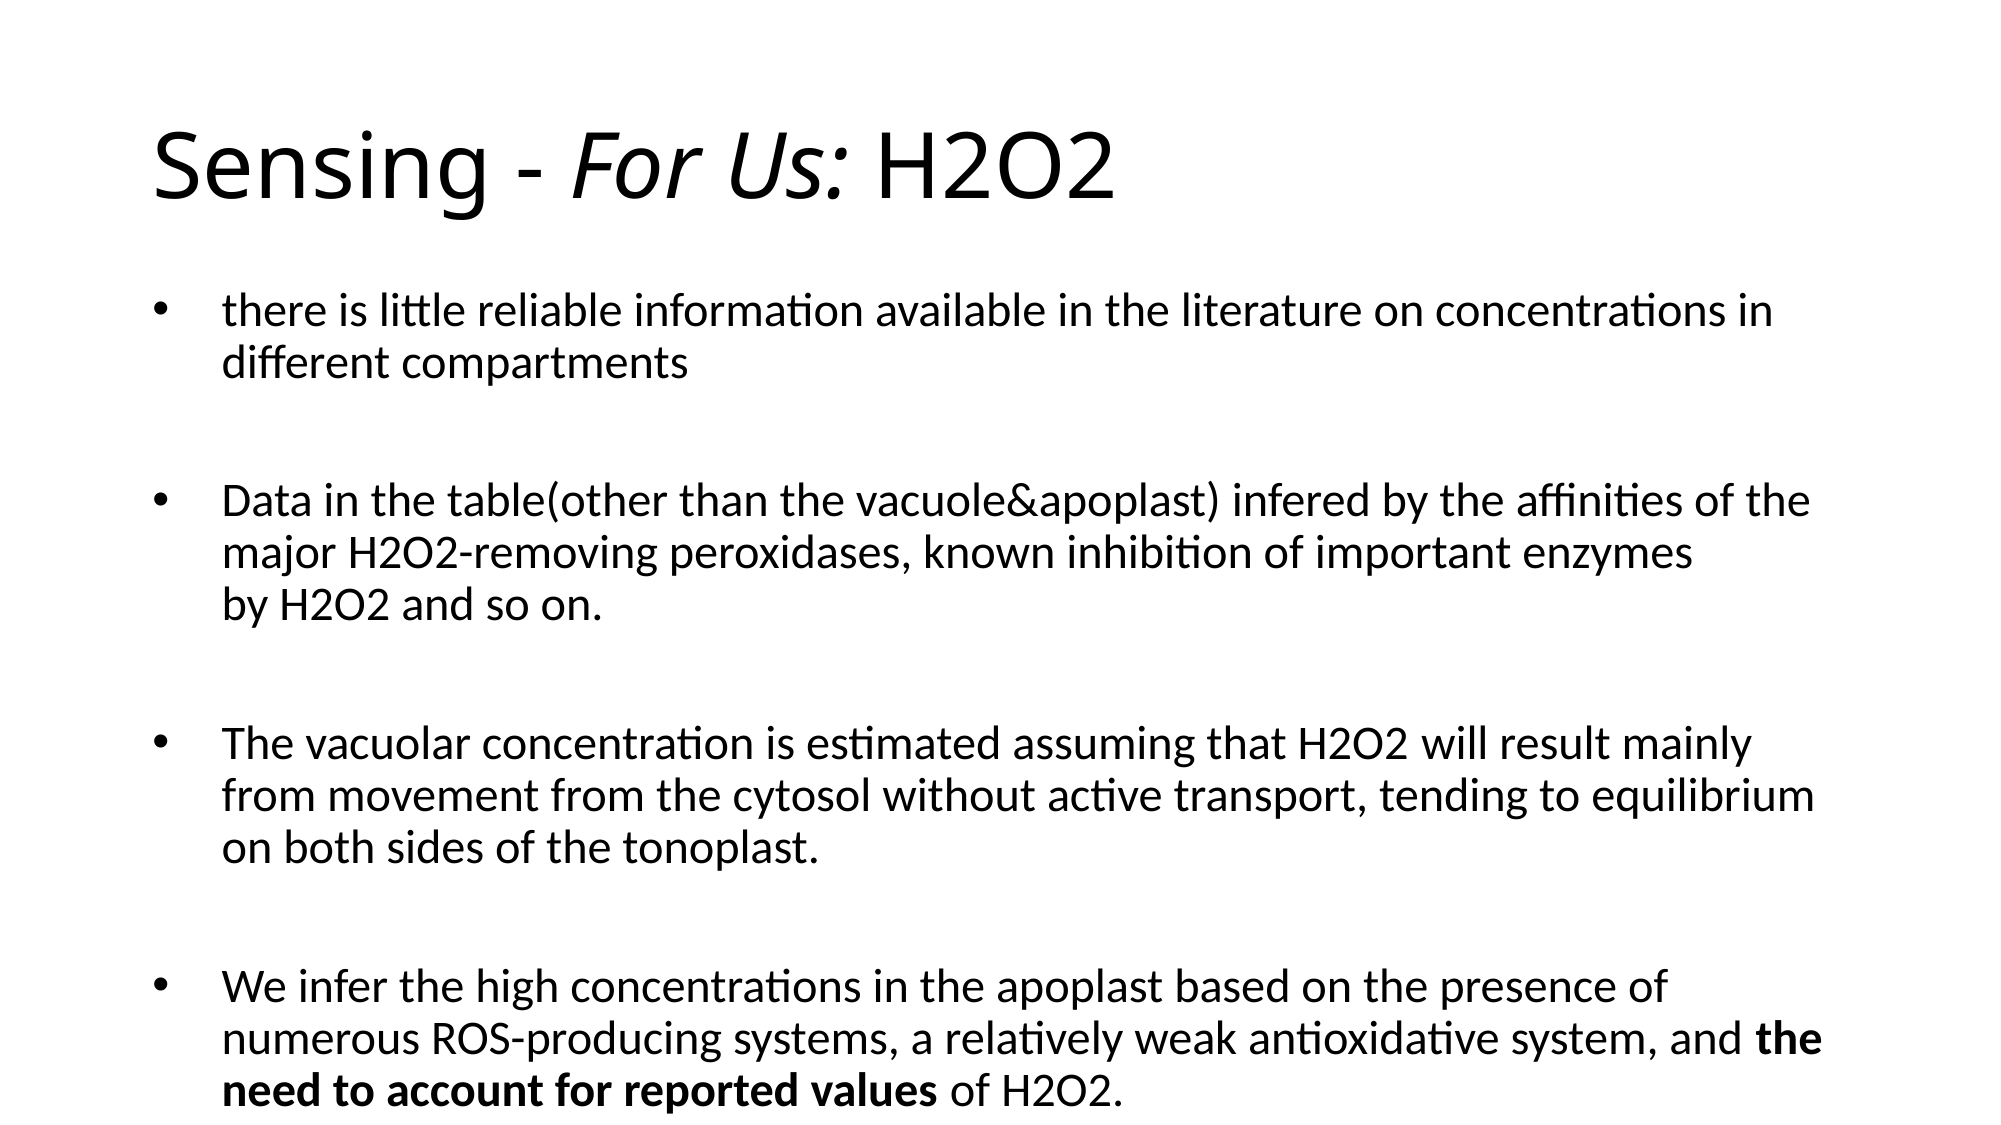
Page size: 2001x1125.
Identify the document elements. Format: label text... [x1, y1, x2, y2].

list there is little reliable information available in the literature on concentrations in different compartments Data in the table(other than the vacuole&apoplast) infered by the affinities of the major H2O2-removing peroxidases, known inhibition of important enzymes by H2O2 and so on. The vacuolar concentration is estimated assuming that H2O2 will result mainly from movement from the cytosol without active transport, tending to equilibrium on both sides of the tonoplast. We infer the high concentrations in the apoplast based on the presence of numerous ROS-producing systems, a relatively weak antioxidative system, and the need to account for reported values of H2O2. [137, 276, 1863, 1125]
title Sensing - For Us: H2O2 [137, 59, 1863, 276]
